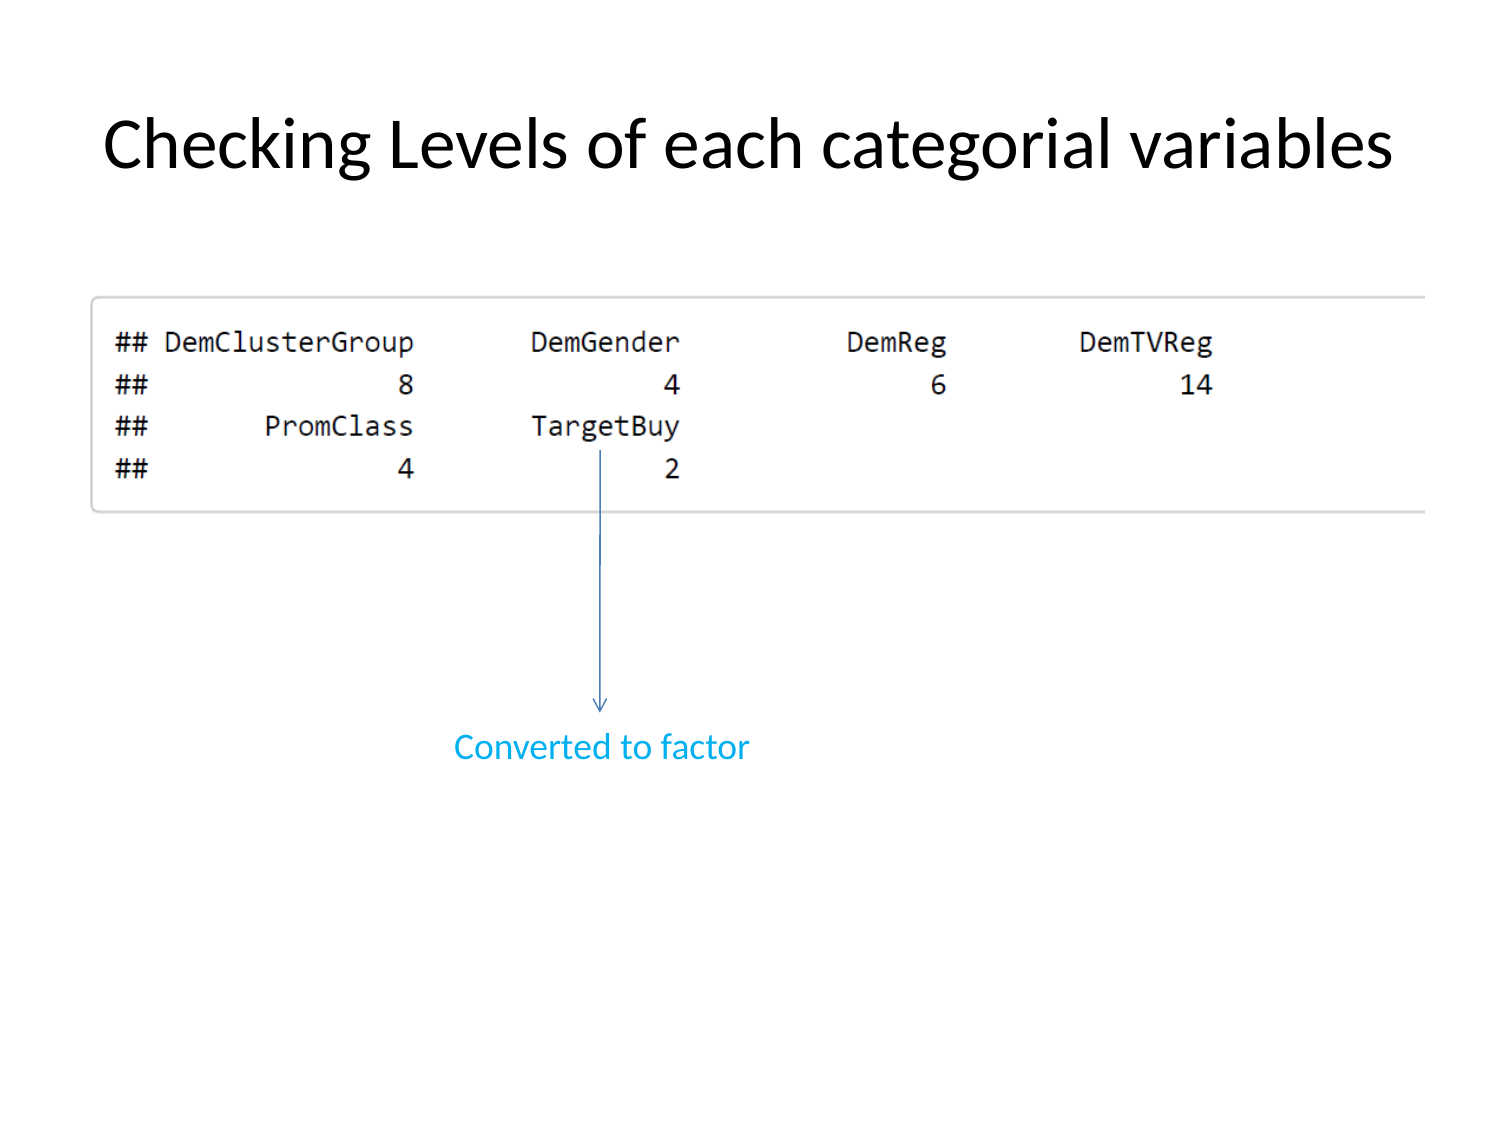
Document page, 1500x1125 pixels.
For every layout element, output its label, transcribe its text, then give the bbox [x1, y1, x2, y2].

text_box Converted to factor [439, 714, 766, 775]
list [74, 287, 1426, 529]
title Checking Levels of each categorial variables [75, 45, 1425, 233]
